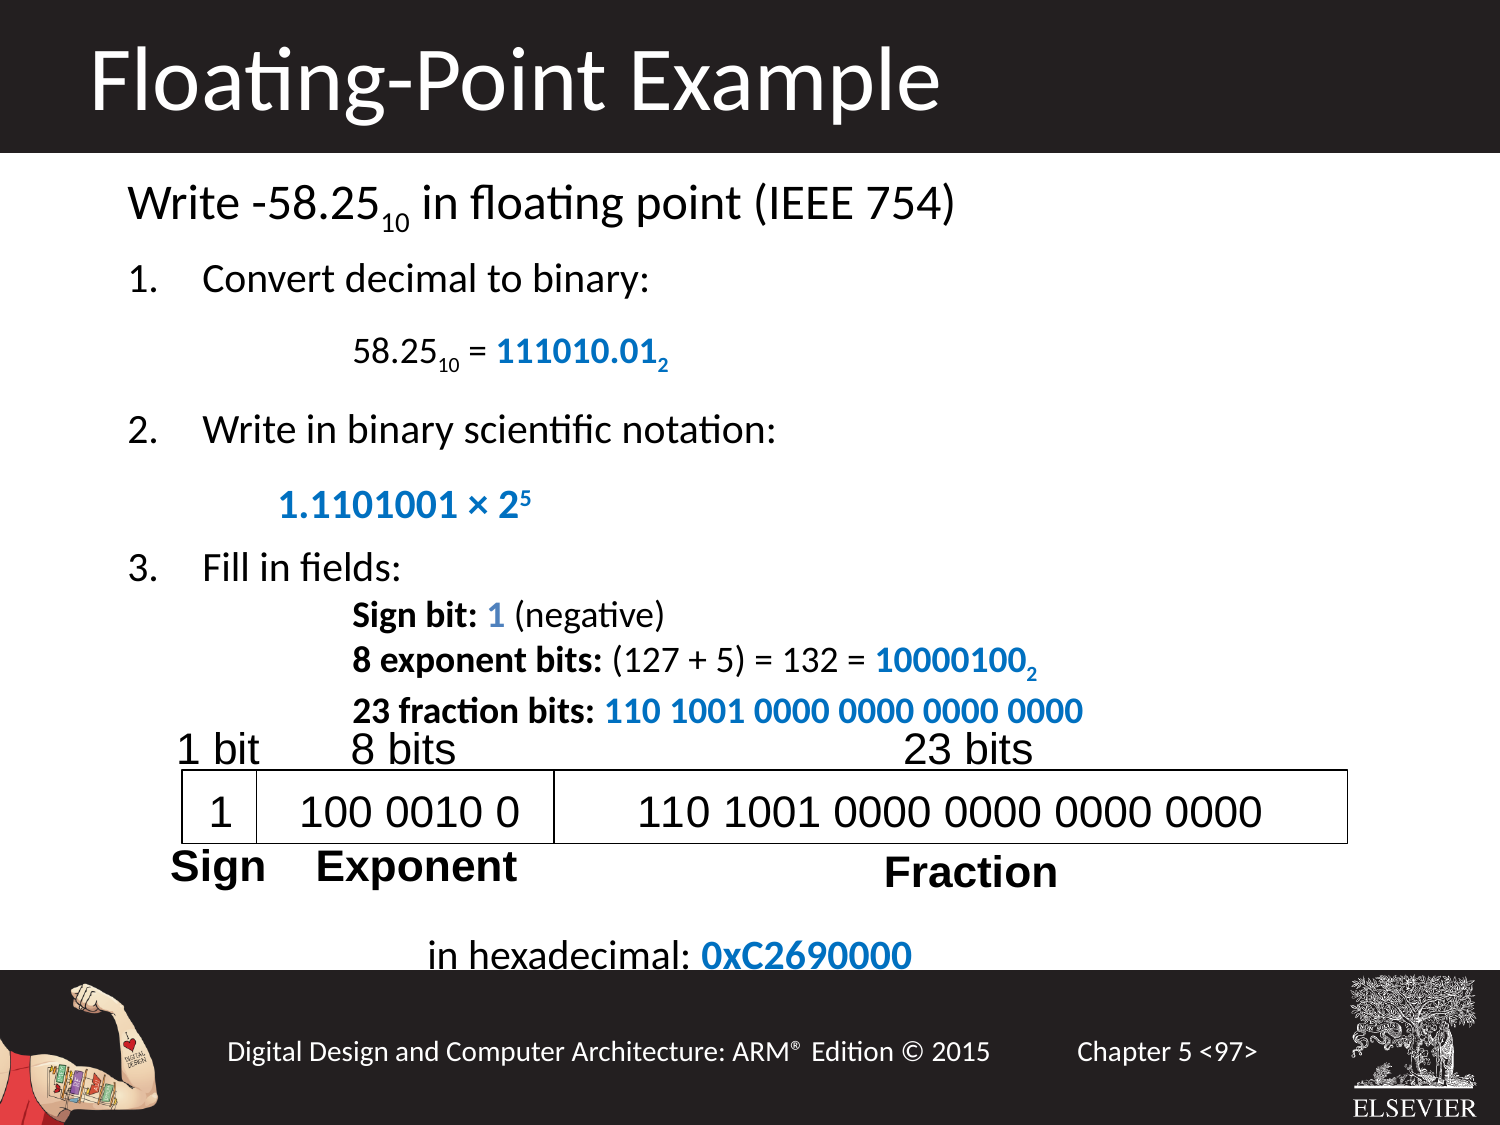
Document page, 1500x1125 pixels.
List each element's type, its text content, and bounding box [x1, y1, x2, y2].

picture [1350, 974, 1477, 1117]
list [155, 712, 1357, 913]
text_box [50, 137, 1375, 988]
text_box Floating-Point Example [75, 11, 1375, 136]
picture [0, 979, 163, 1125]
text_box Write -58.2510 in floating point (IEEE 754) Convert decimal to binary: 58.2510 = 111010.012 Write in binary scientific notation: 1.1101001 × 25 Fill in fields: Sign bit: 1 (negative) 8 exponent bits: (127 + 5) = 132 = 100001002 23 fraction bits: 110 1001 0000 0000 0000 0000 in hexadecimal: 0xC2690000 [112, 162, 1438, 1013]
